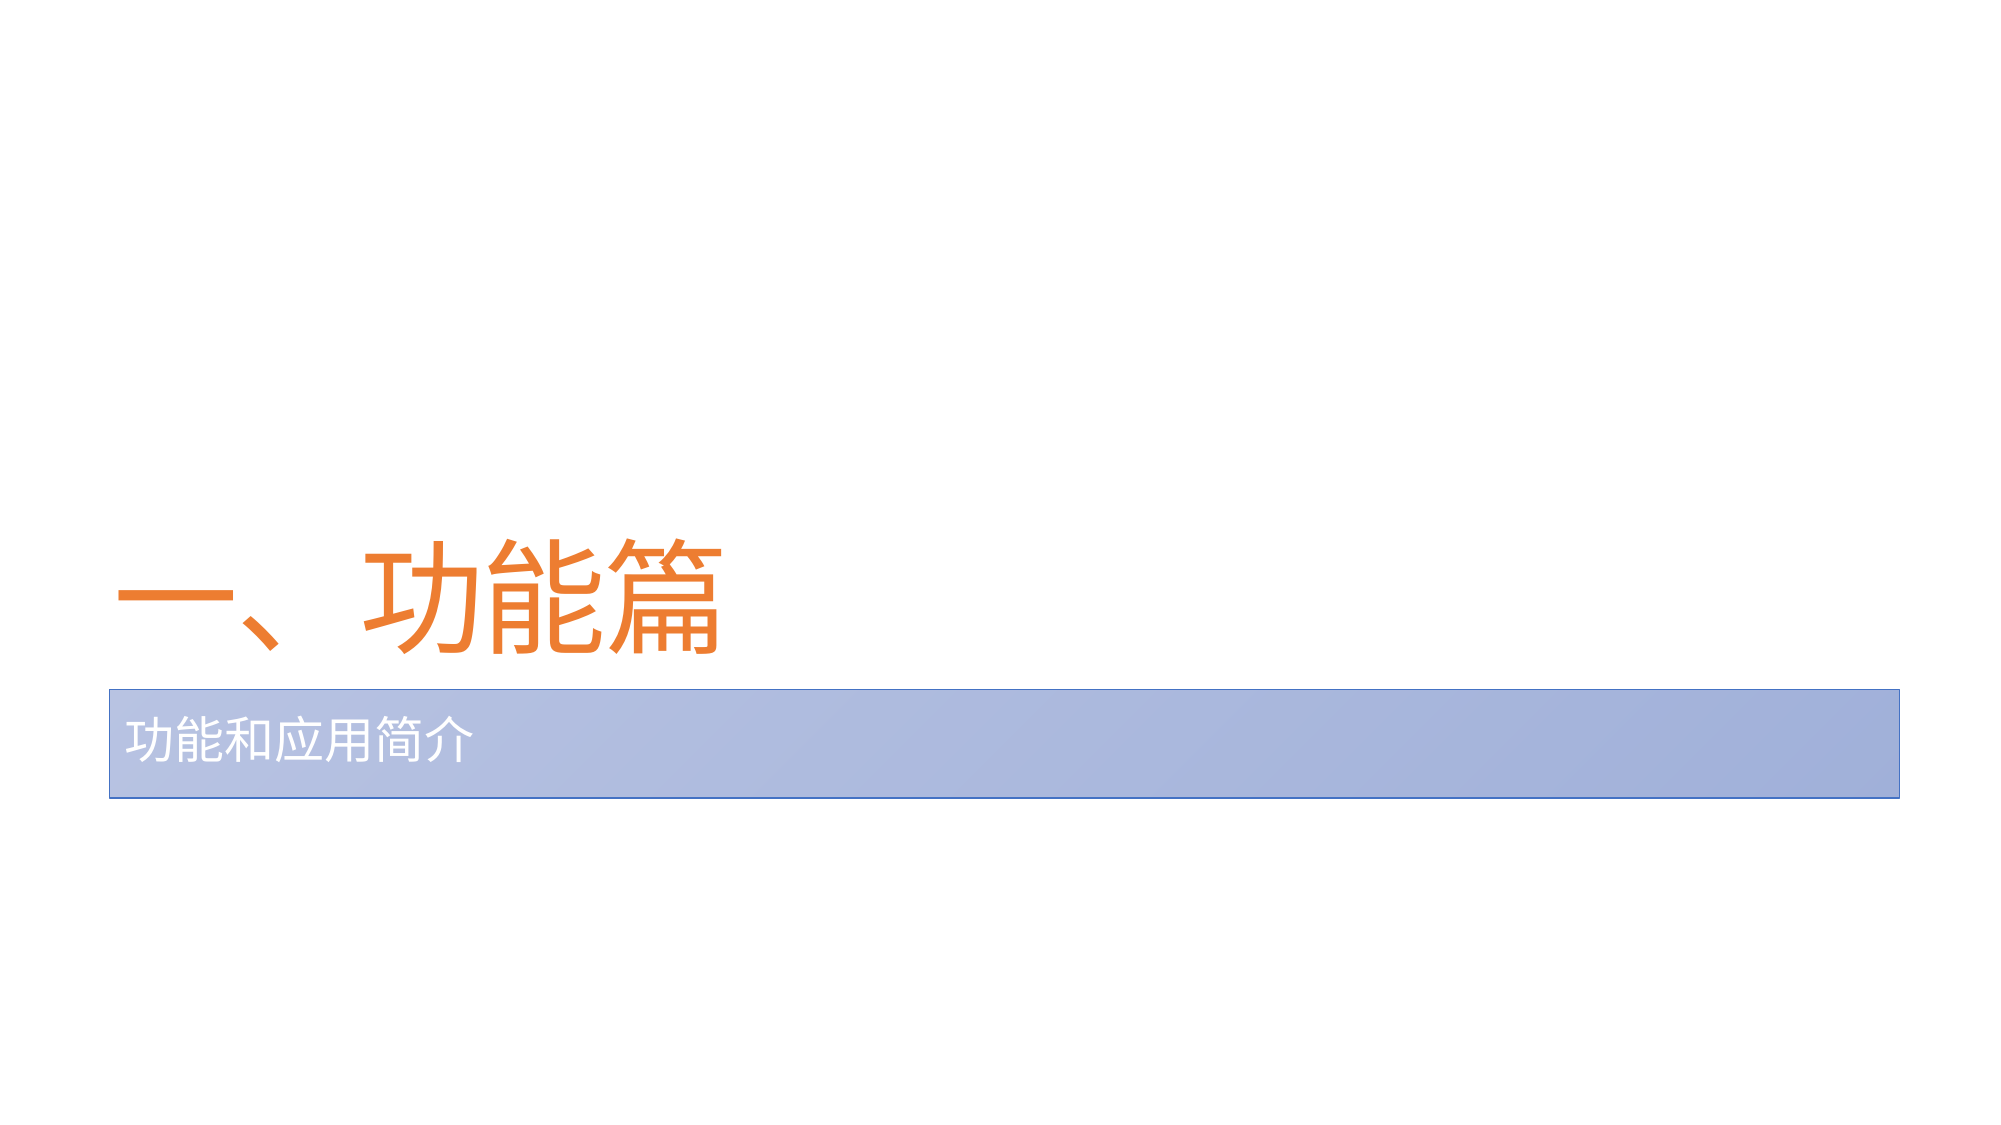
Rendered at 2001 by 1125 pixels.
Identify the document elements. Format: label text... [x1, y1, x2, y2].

list 功能和应用简介 [109, 689, 1900, 799]
title 一、功能篇 [98, 125, 1868, 677]
